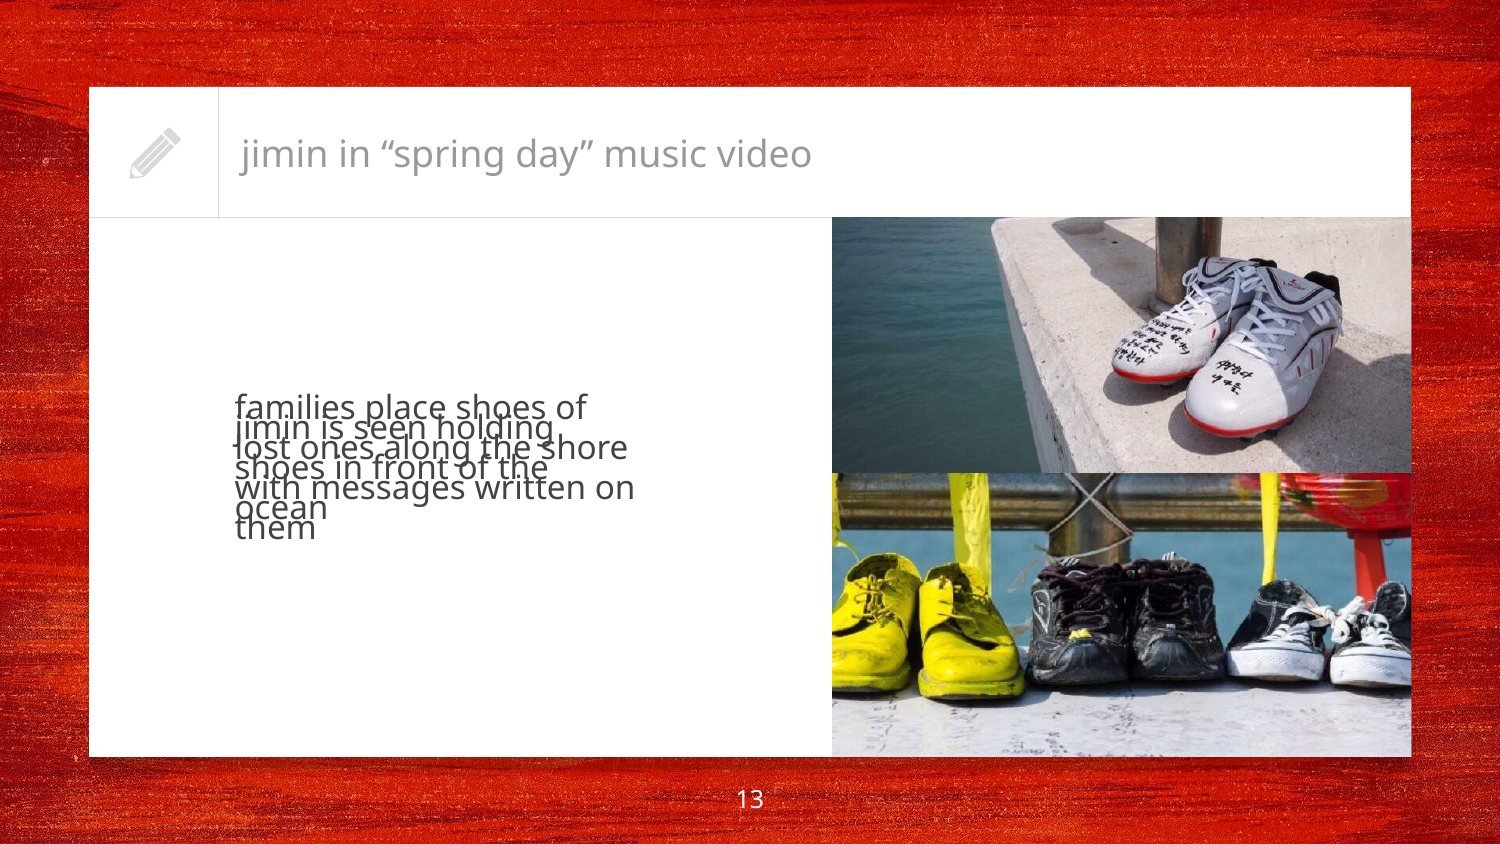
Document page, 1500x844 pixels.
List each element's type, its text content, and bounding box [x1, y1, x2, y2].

slide_number ‹#› [705, 756, 795, 844]
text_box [129, 127, 182, 180]
picture [0, 0, 1500, 844]
title jimin in “spring day” music video [226, 86, 1330, 218]
list families place shoes of lost ones along the shore with messages written on them [219, 217, 659, 715]
